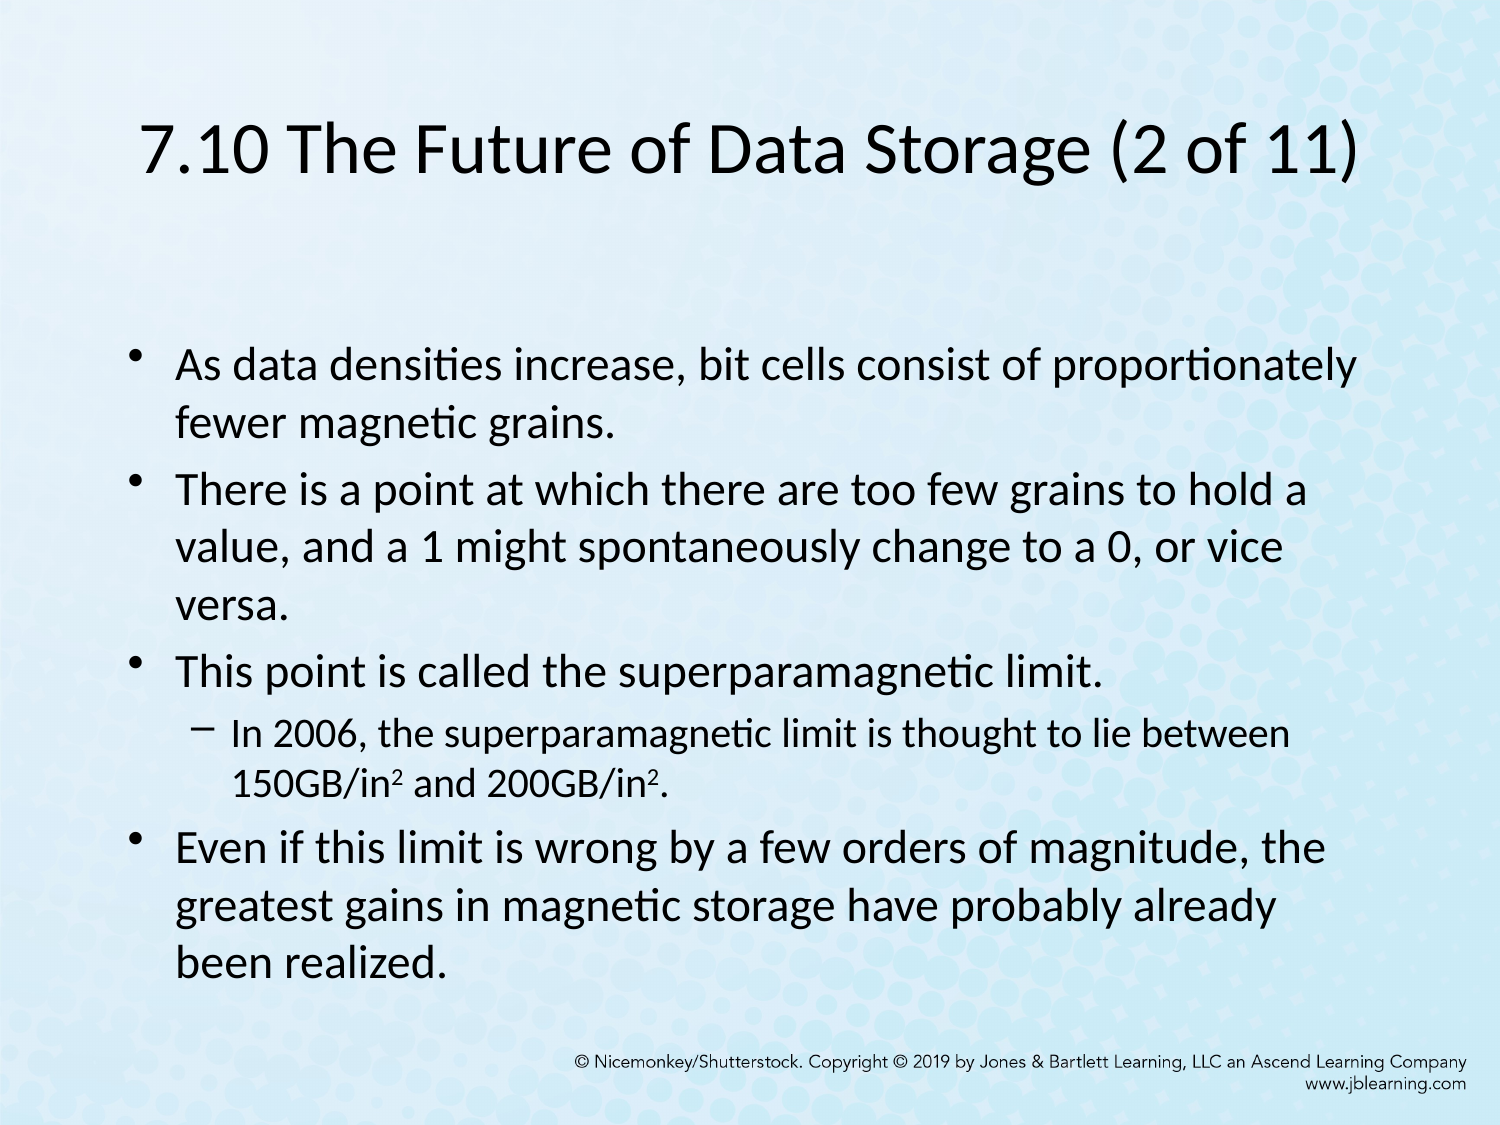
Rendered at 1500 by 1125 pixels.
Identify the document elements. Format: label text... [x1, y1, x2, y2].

picture [0, 0, 1500, 1125]
title 7.10 The Future of Data Storage (2 of 11) [112, 50, 1388, 238]
list As data densities increase, bit cells consist of proportionately fewer magnetic grains. There is a point at which there are too few grains to hold a value, and a 1 might spontaneously change to a 0, or vice versa. This point is called the superparamagnetic limit. In 2006, the superparamagnetic limit is thought to lie between 150GB/in2 and 200GB/in2. Even if this limit is wrong by a few orders of magnitude, the greatest gains in magnetic storage have probably already been realized. [112, 324, 1388, 1000]
